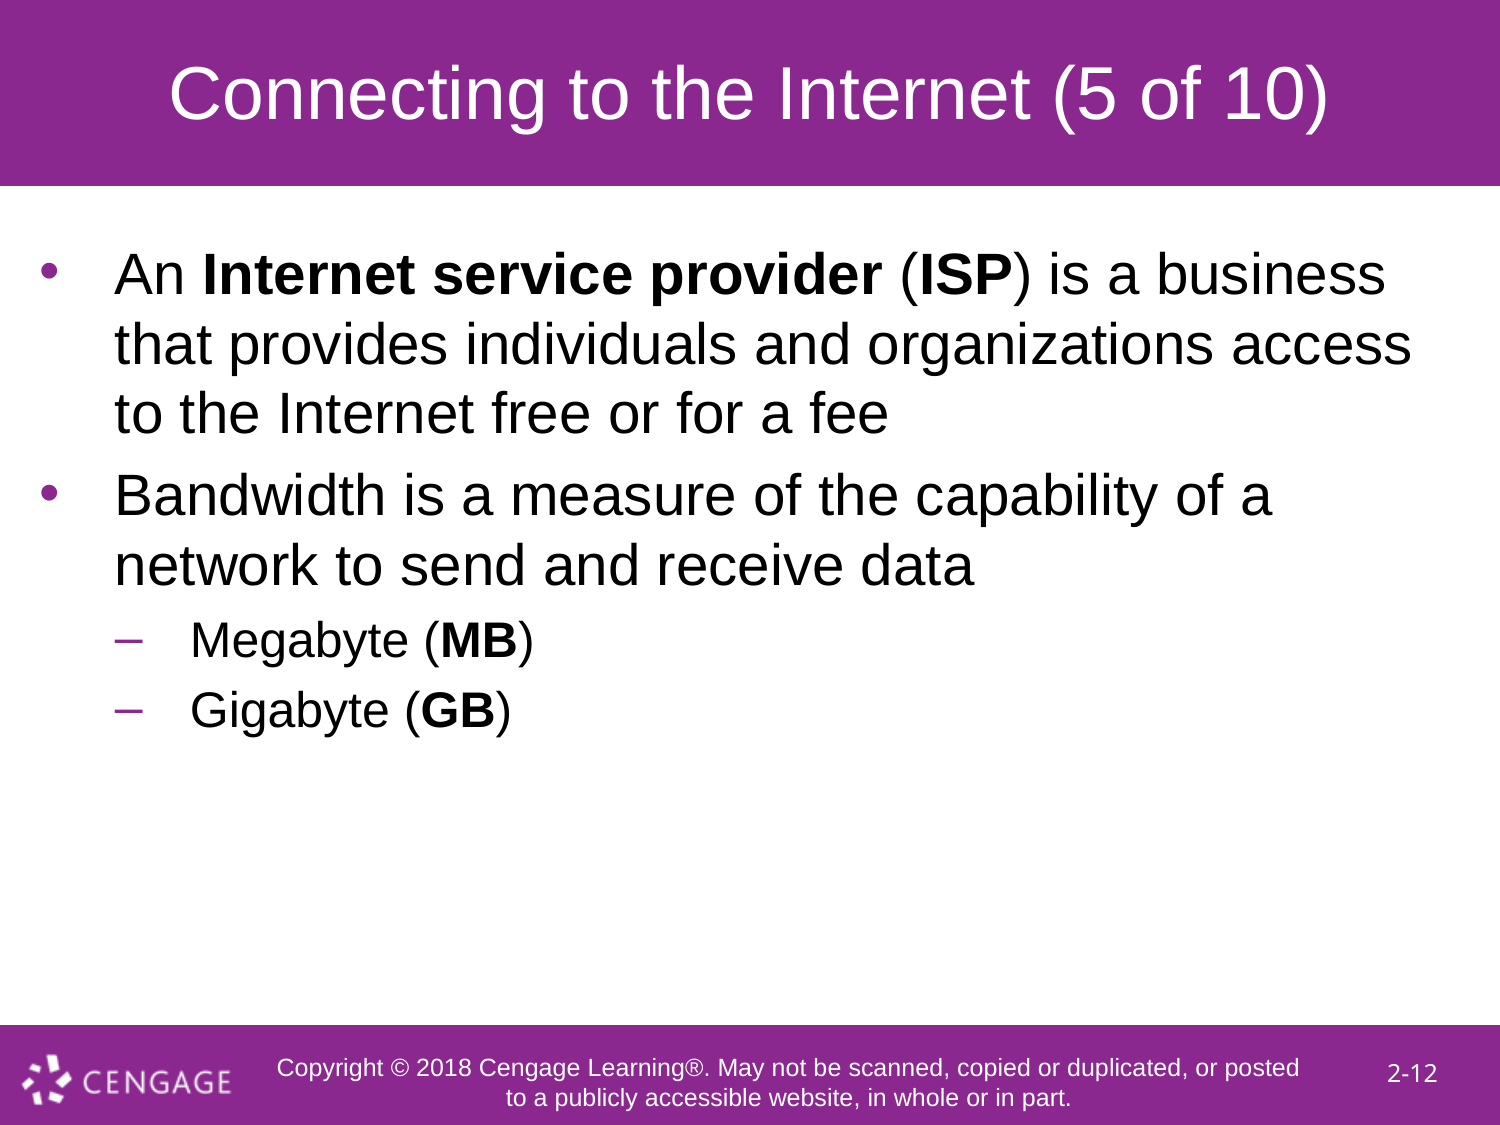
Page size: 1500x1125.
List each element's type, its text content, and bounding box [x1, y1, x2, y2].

picture [12, 1045, 236, 1113]
title Connecting to the Internet (5 of 10) [7, 4, 1493, 175]
list An Internet service provider (ISP) is a business that provides individuals and organizations access to the Internet free or for a fee Bandwidth is a measure of the capability of a network to send and receive data Megabyte (MB) Gigabyte (GB) [24, 228, 1475, 725]
